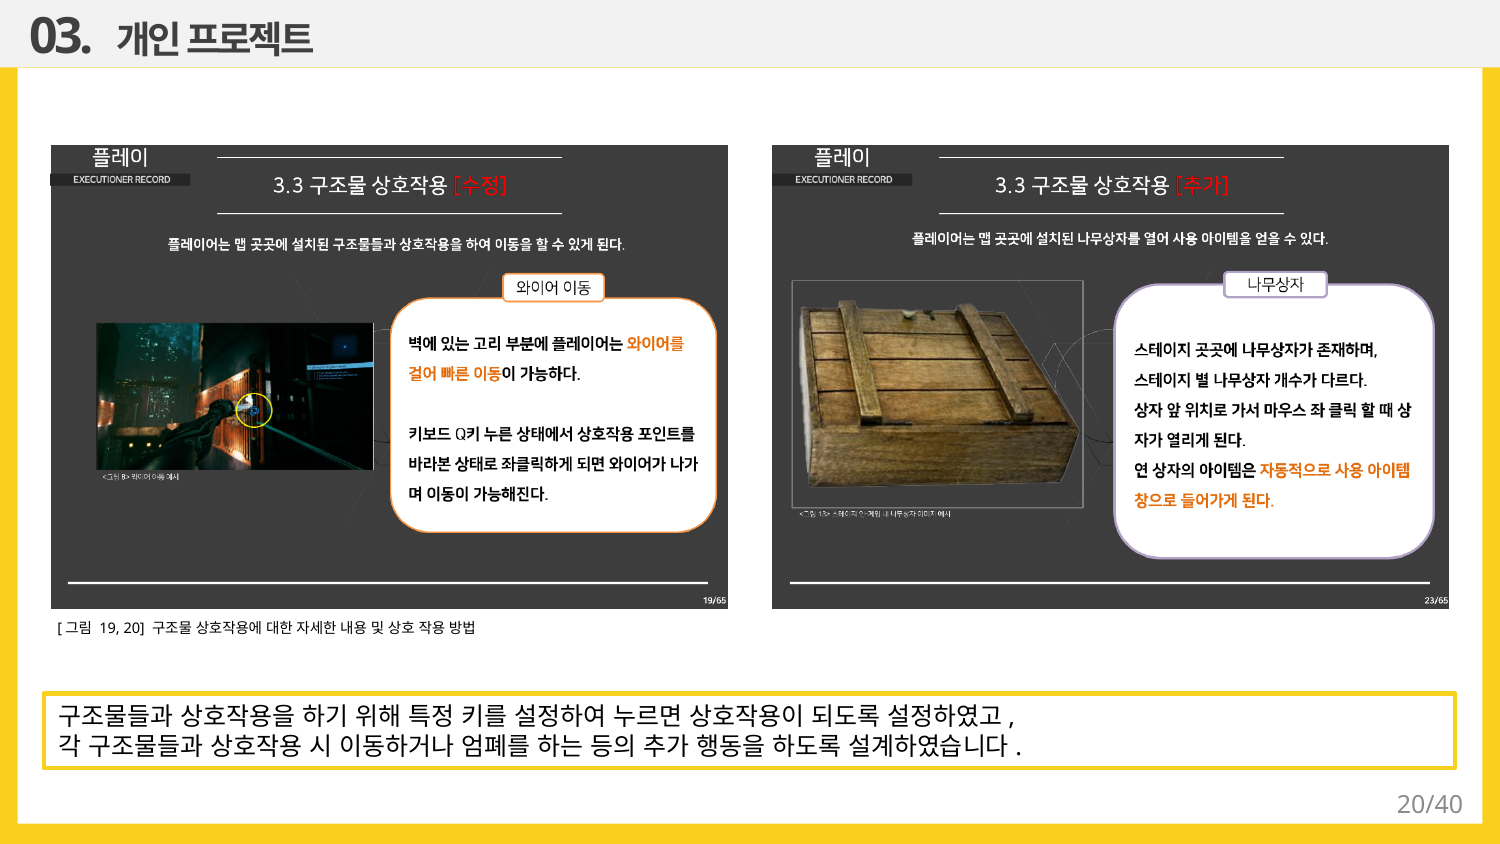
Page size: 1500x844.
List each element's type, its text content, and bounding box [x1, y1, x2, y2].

picture [772, 145, 1450, 610]
slide_number 20/40 [1368, 786, 1479, 826]
text_box 구조물들과 상호작용을 하기 위해 특정 키를 설정하여 누르면 상호작용이 되도록 설정하였고, 각 구조물들과 상호작용 시 이동하거나 엄폐를 하는 등의 추가 행동을 하도록 설계하였습니다. [42, 691, 1457, 770]
text_box [16, 70, 1484, 826]
text_box 03. 개인 프로젝트 [0, 0, 1500, 70]
picture [50, 145, 728, 610]
text_box [그림 19, 20] 구조물 상호작용에 대한 자세한 내용 및 상호 작용 방법 [42, 611, 562, 645]
